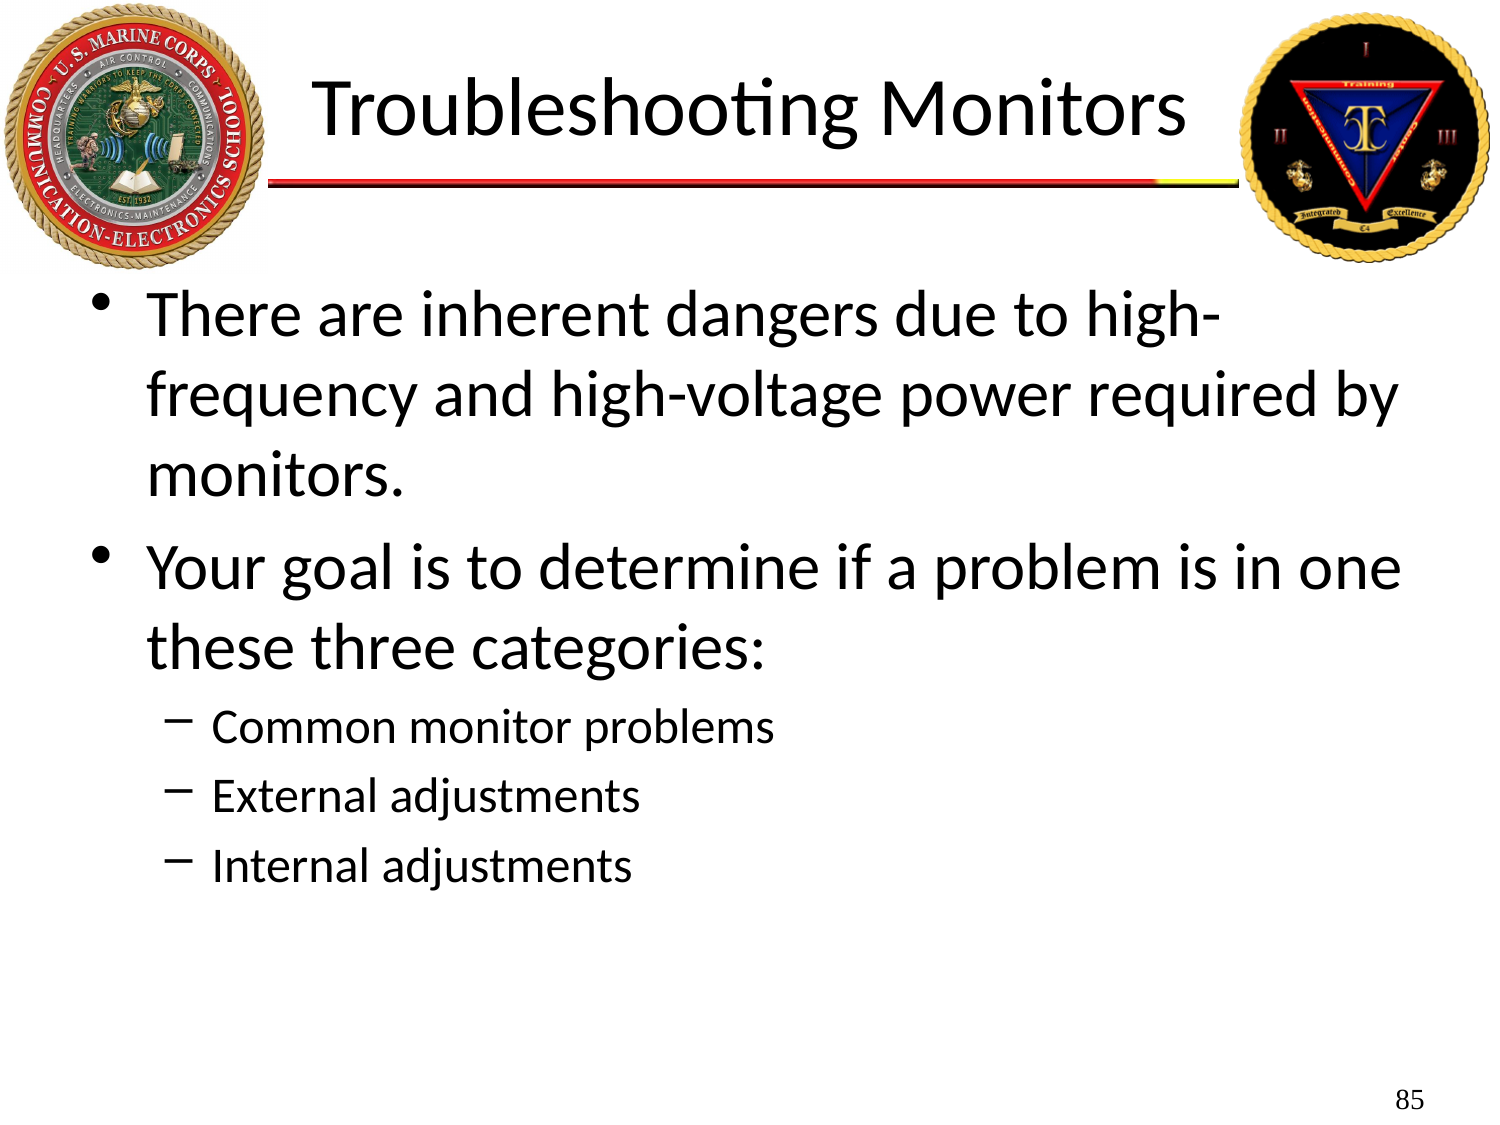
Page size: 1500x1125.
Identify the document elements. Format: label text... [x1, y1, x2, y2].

picture [0, 0, 268, 274]
title Troubleshooting Monitors [75, 45, 1425, 233]
picture [1239, 12, 1490, 263]
list There are inherent dangers due to high-frequency and high-voltage power required by monitors. Your goal is to determine if a problem is in one these three categories: Common monitor problems External adjustments Internal adjustments [75, 262, 1425, 1005]
